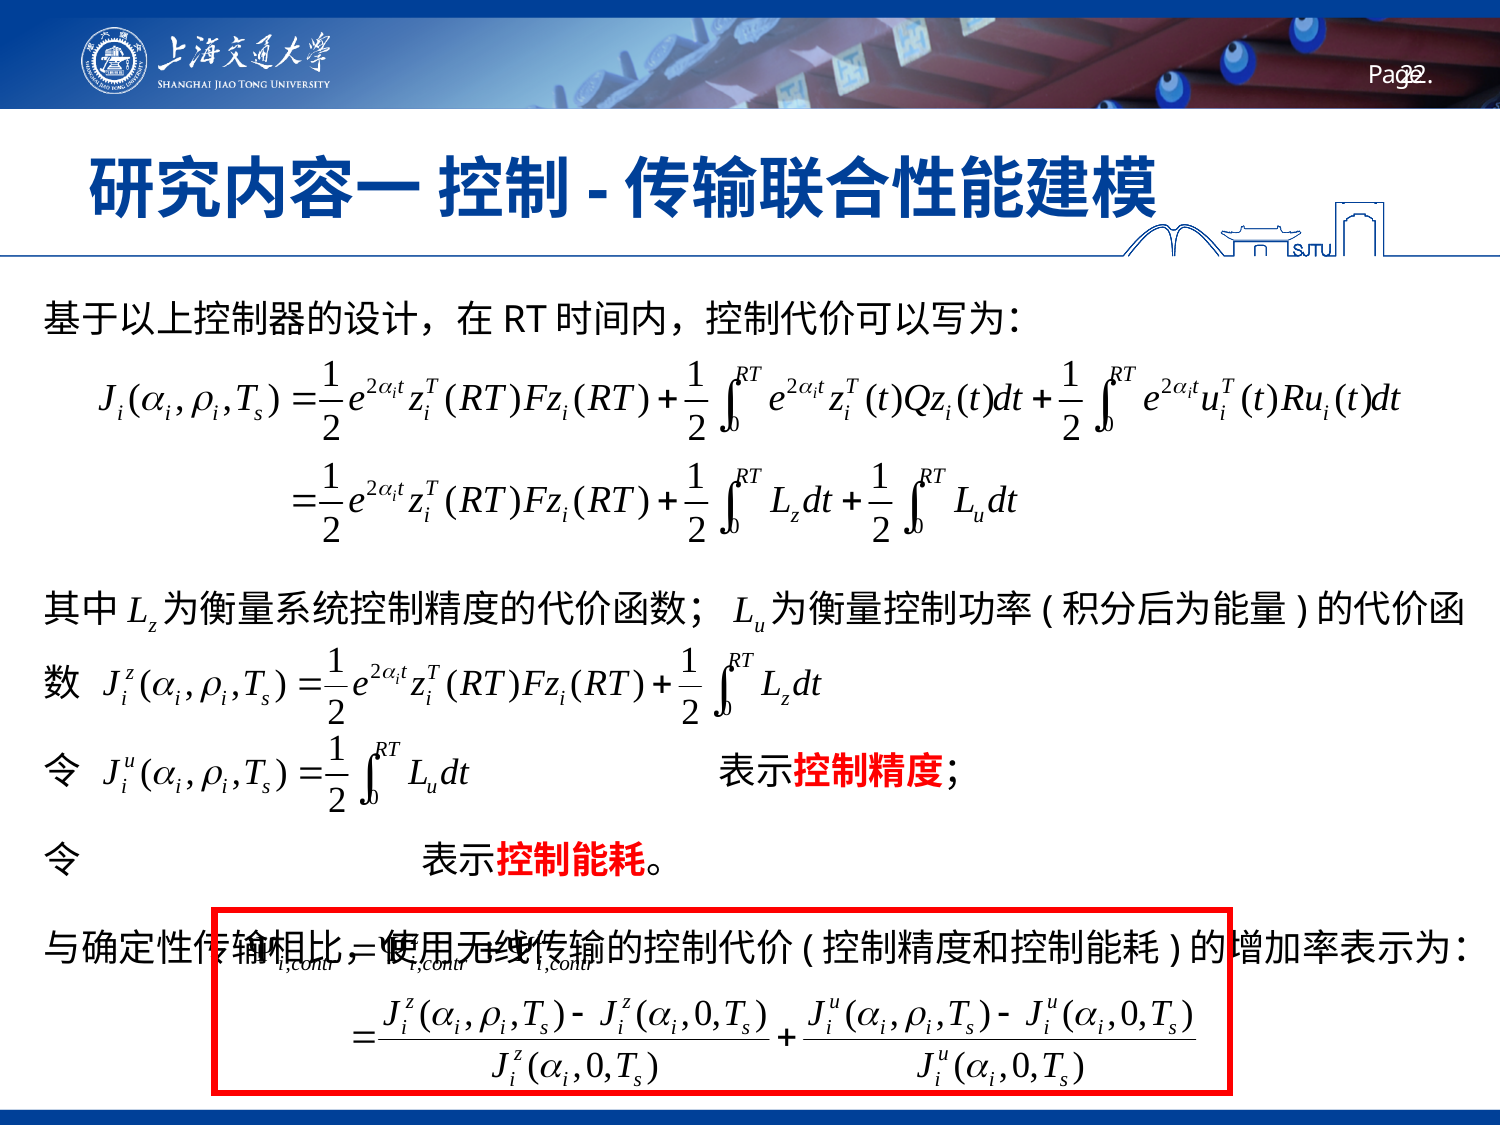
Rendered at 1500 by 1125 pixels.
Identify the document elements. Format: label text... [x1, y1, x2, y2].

picture [0, 18, 1500, 109]
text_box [90, 348, 1410, 552]
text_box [95, 637, 829, 733]
title 研究内容一 控制-传输联合性能建模 [73, 144, 1448, 239]
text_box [95, 725, 478, 822]
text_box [241, 922, 1204, 1094]
text_box [213, 909, 1231, 1094]
list 基于以上控制器的设计，在RT时间内，控制代价可以写为： 其中Lz为衡量系统控制精度的代价函数；Lu为衡量控制功率(积分后为能量)的代价函数 令 表示控制精度； 令 表示控制能耗。 与确定性传输相比，使用无线传输的控制代价(控制精度和控制能耗)的增加率表示为： [28, 264, 1484, 1073]
